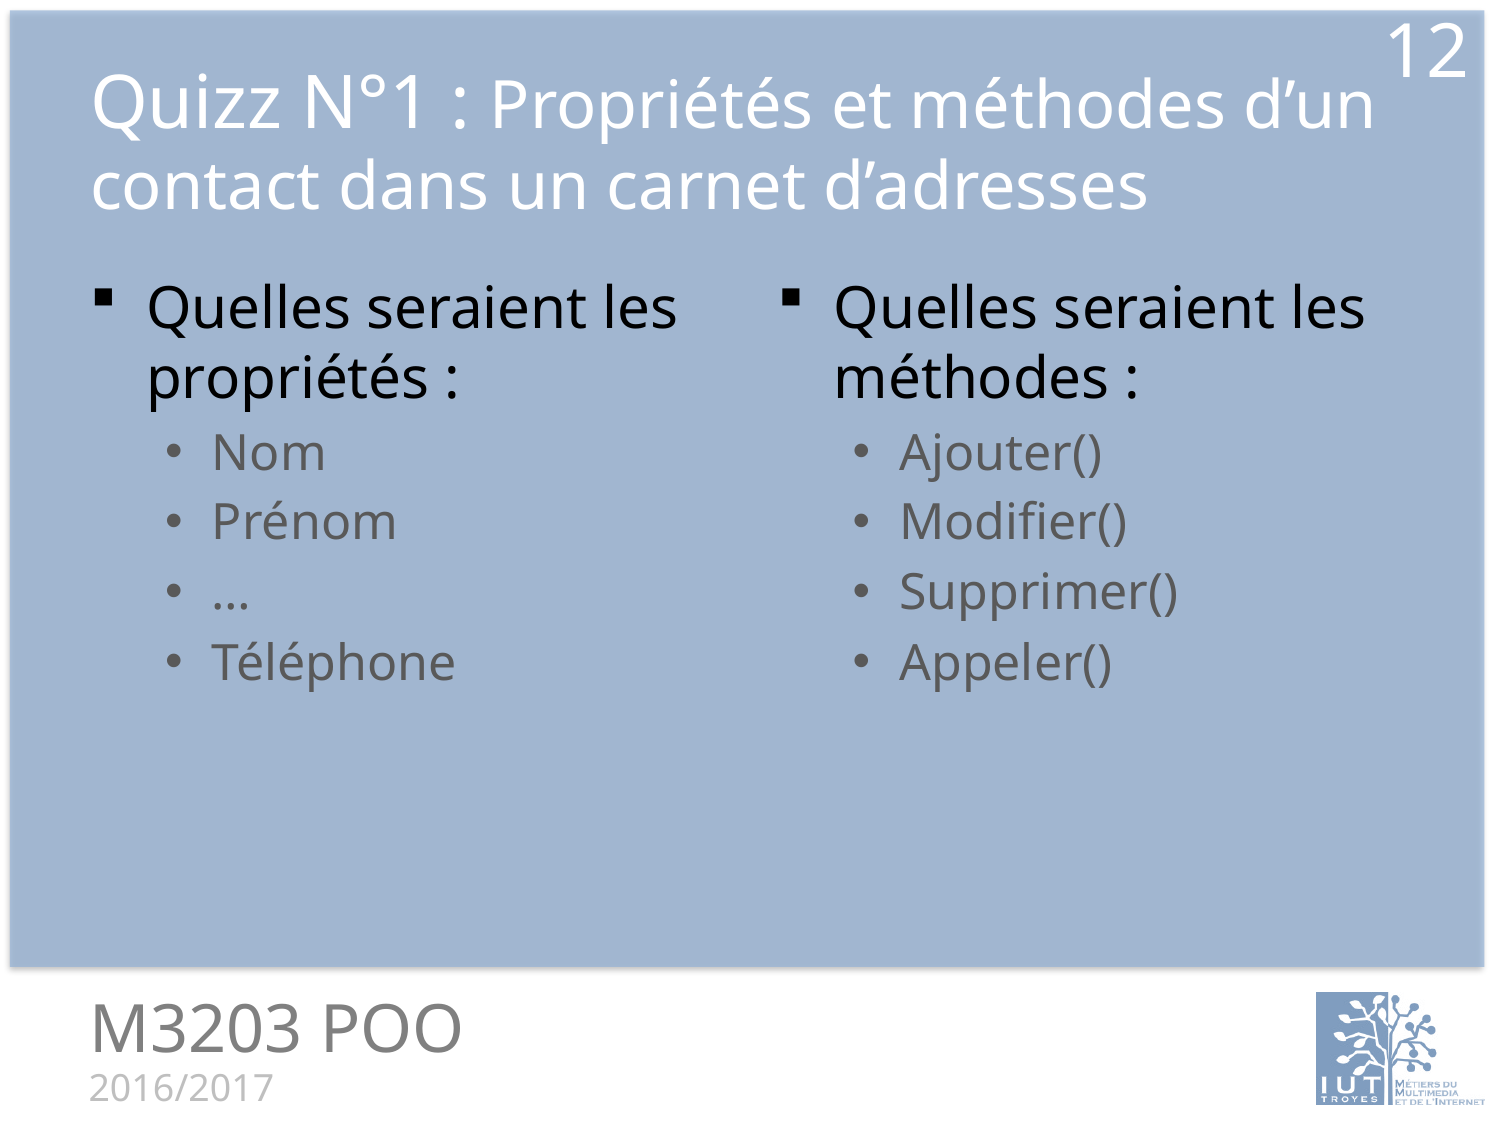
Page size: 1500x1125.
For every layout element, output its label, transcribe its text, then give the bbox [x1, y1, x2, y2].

list Quelles seraient les propriétés : Nom Prénom … Téléphone [75, 262, 738, 1005]
title Quizz N°1 : Propriétés et méthodes d’un contact dans un carnet d’adresses [75, 45, 1425, 233]
slide_number 12 [1293, 10, 1485, 97]
list Quelles seraient les méthodes : Ajouter() Modifier() Supprimer() Appeler() [762, 262, 1425, 1005]
